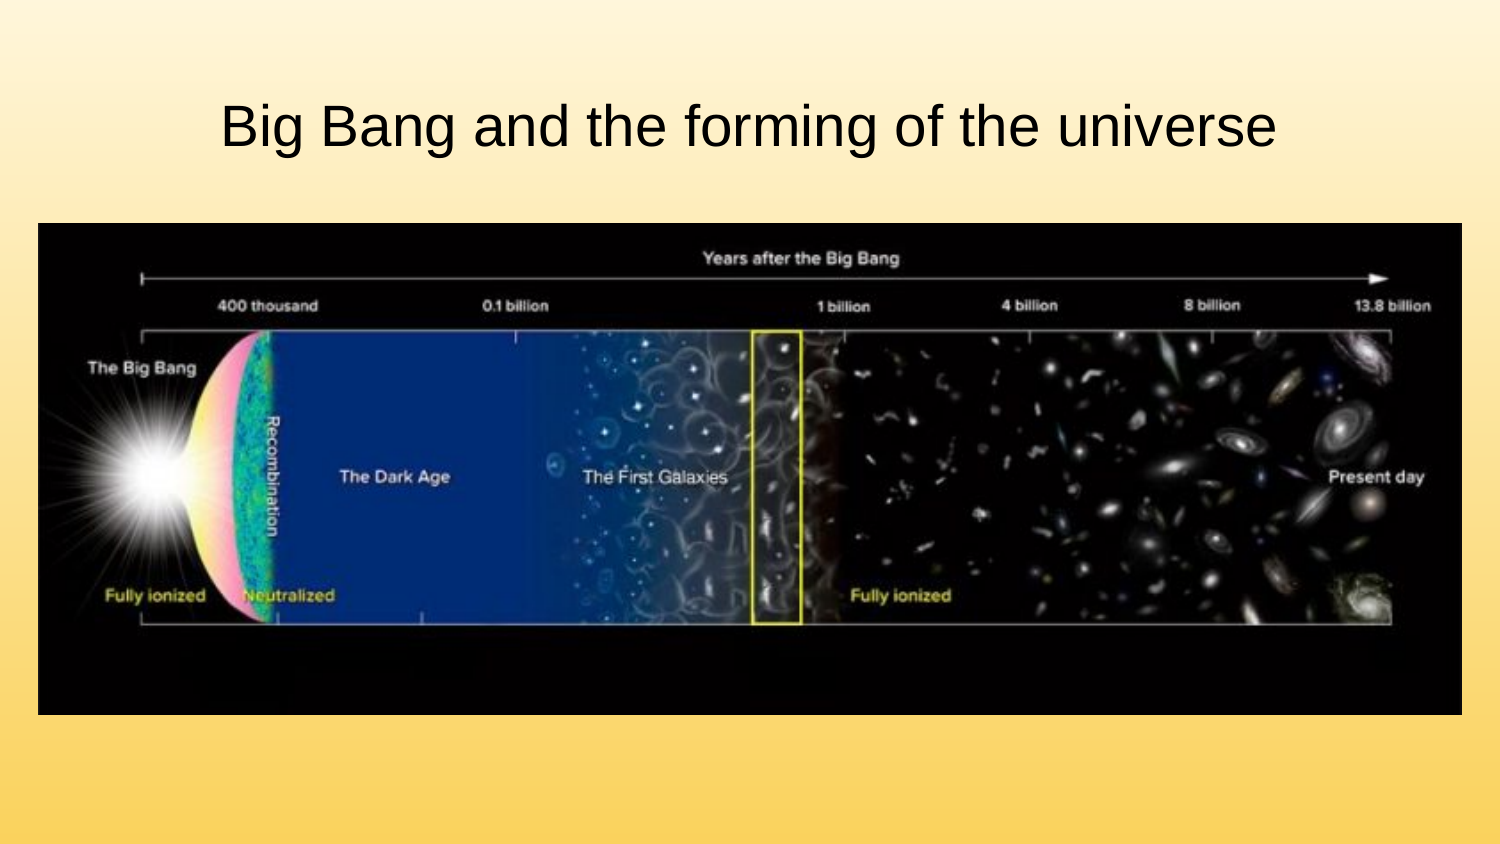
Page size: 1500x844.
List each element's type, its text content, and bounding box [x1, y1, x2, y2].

picture [38, 223, 1462, 715]
title Big Bang and the forming of the universe [51, 72, 1449, 167]
list . [22, 189, 1421, 750]
